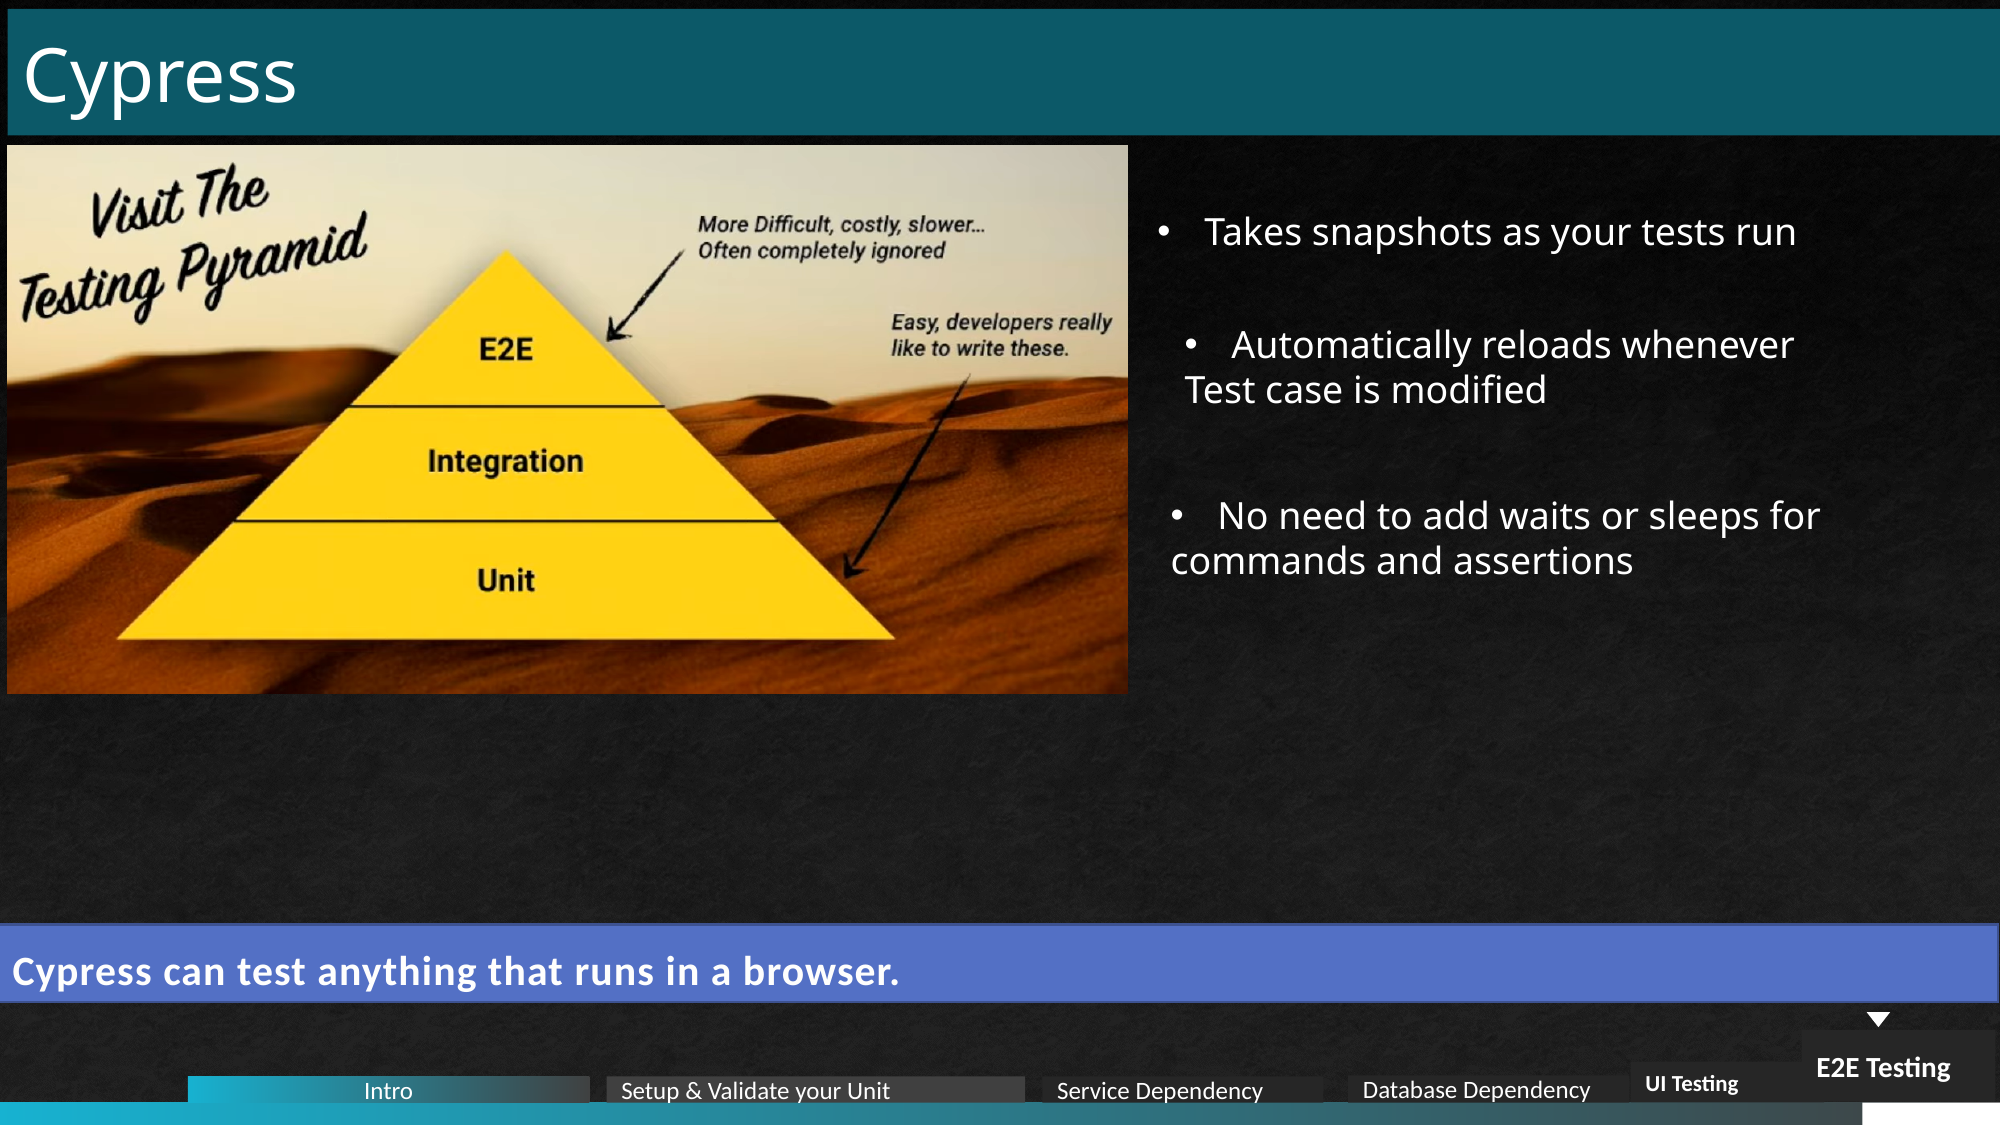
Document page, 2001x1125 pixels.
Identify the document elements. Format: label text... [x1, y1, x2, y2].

text_box Database Dependency [1347, 1074, 1630, 1104]
text_box " [0, 26, 8, 49]
text_box Cypress can test anything that runs in a browser. [0, 923, 1999, 1003]
title Cypress [7, 8, 2000, 136]
text_box Setup & Validate your Unit [606, 1075, 1026, 1104]
text_box E2E Testing [1801, 1029, 1996, 1103]
text_box Takes snapshots as your tests run [1142, 200, 1813, 261]
text_box UI Testing [1630, 1061, 1801, 1103]
text_box Service Dependency [1041, 1075, 1324, 1104]
picture [0, 49, 2000, 1103]
text_box [1864, 1011, 1893, 1029]
text_box Automatically reloads whenever Test case is modified [1169, 313, 2000, 418]
picture [0, 0, 2000, 26]
text_box Intro [187, 1075, 590, 1104]
text_box No need to add waits or sleeps for commands and assertions [1155, 484, 1847, 590]
